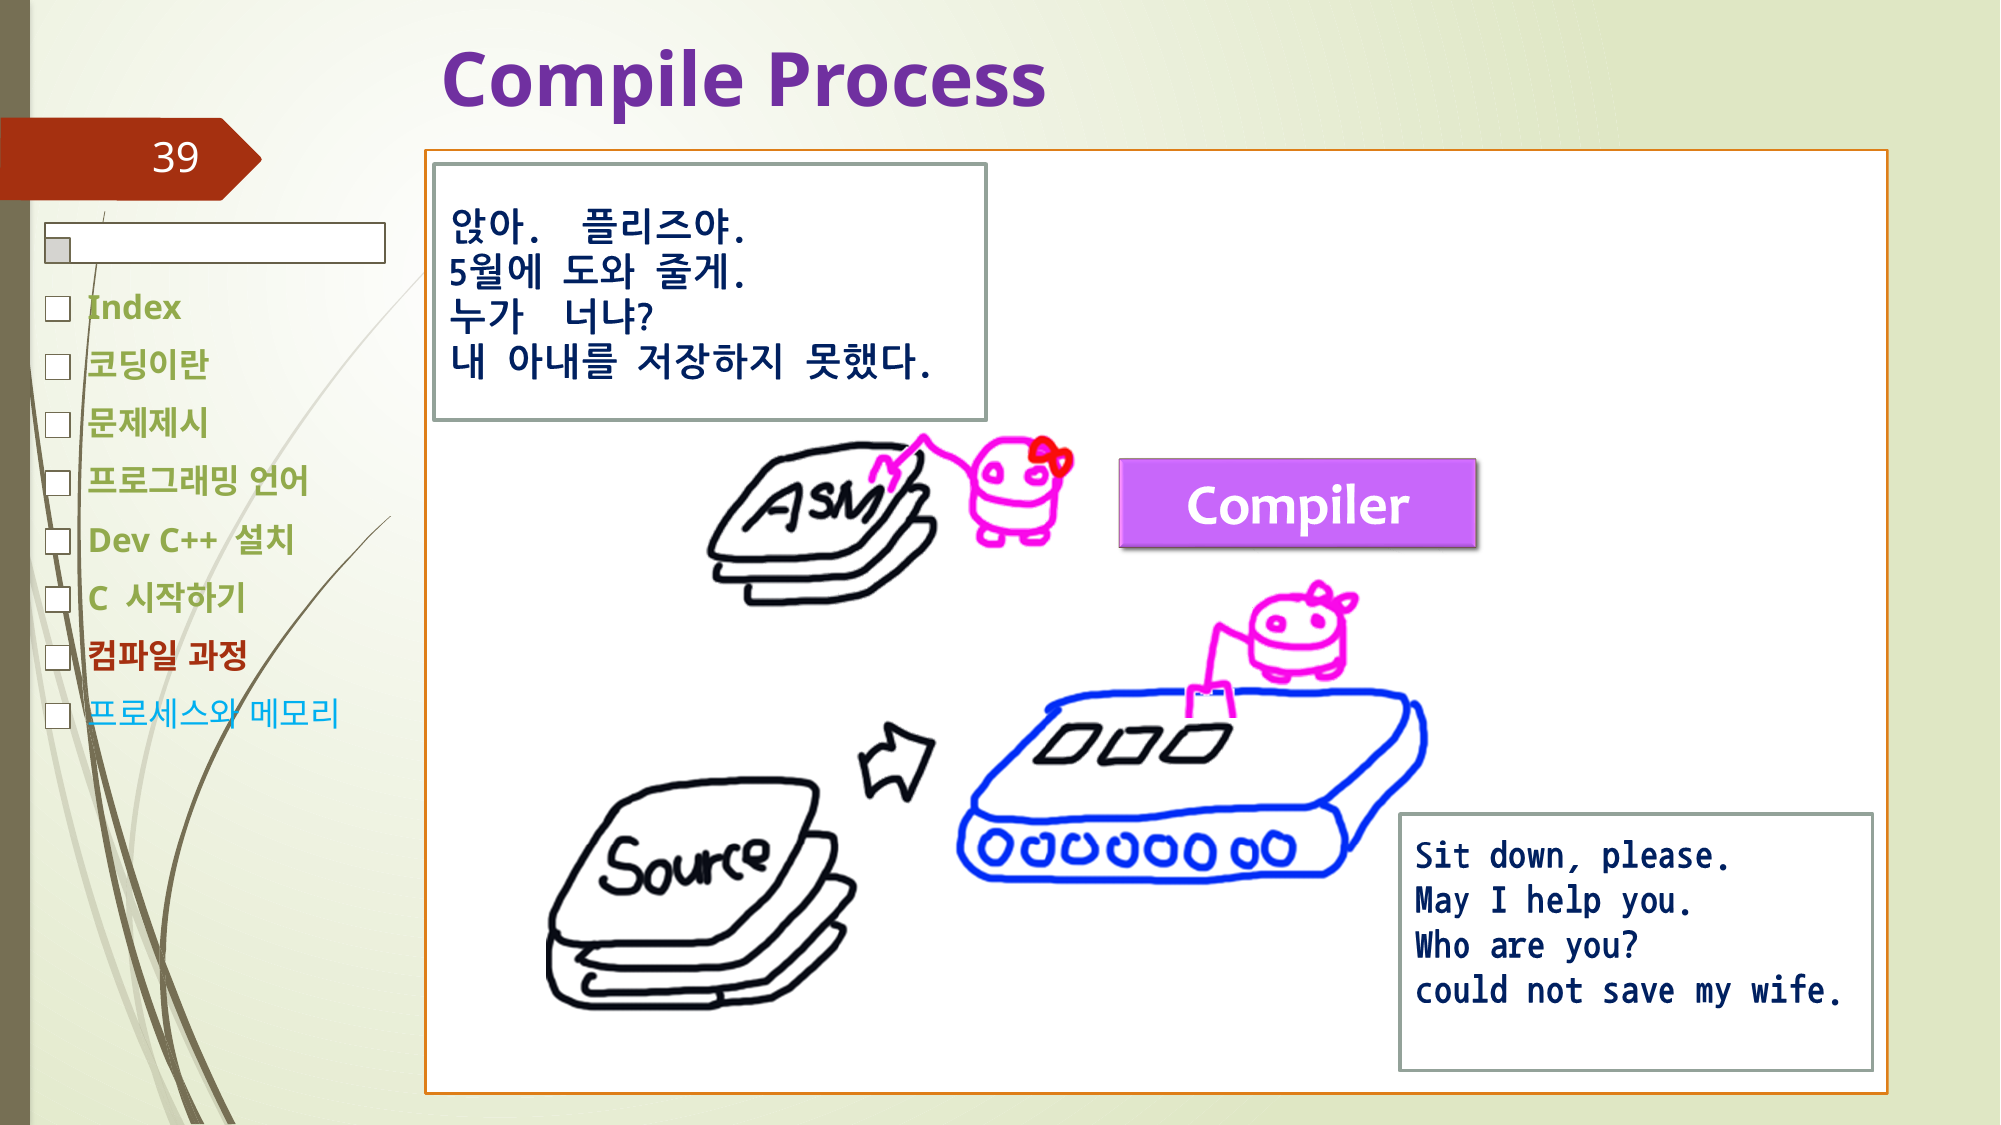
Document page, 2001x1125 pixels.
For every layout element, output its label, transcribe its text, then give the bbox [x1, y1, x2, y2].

slide_number 39 [87, 129, 216, 150]
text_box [44, 150, 386, 746]
picture [425, 161, 1874, 1072]
title Compile Process [425, 24, 1888, 130]
